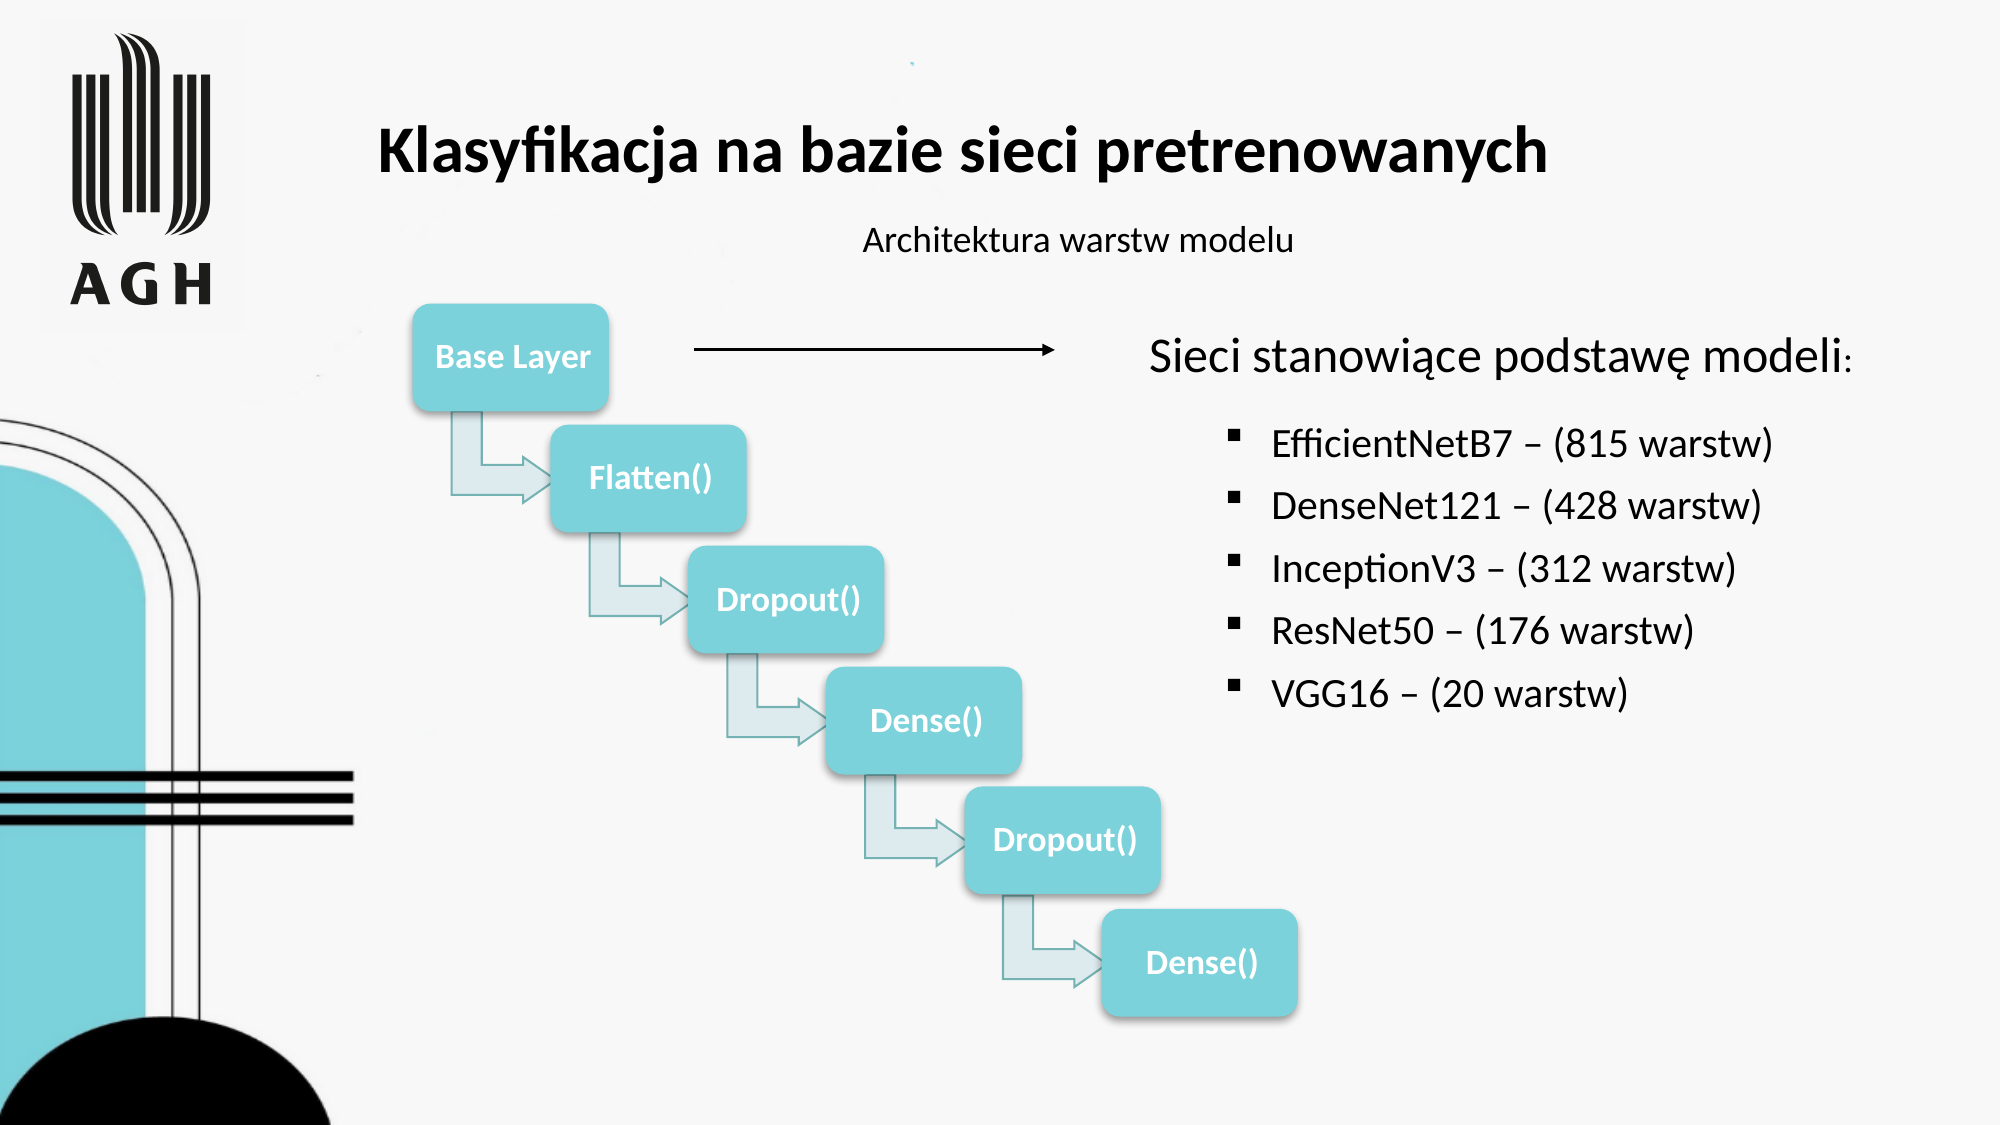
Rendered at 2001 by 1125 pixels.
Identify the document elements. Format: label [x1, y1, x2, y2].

text_box [351, 298, 1360, 1022]
picture [0, 0, 2000, 1125]
